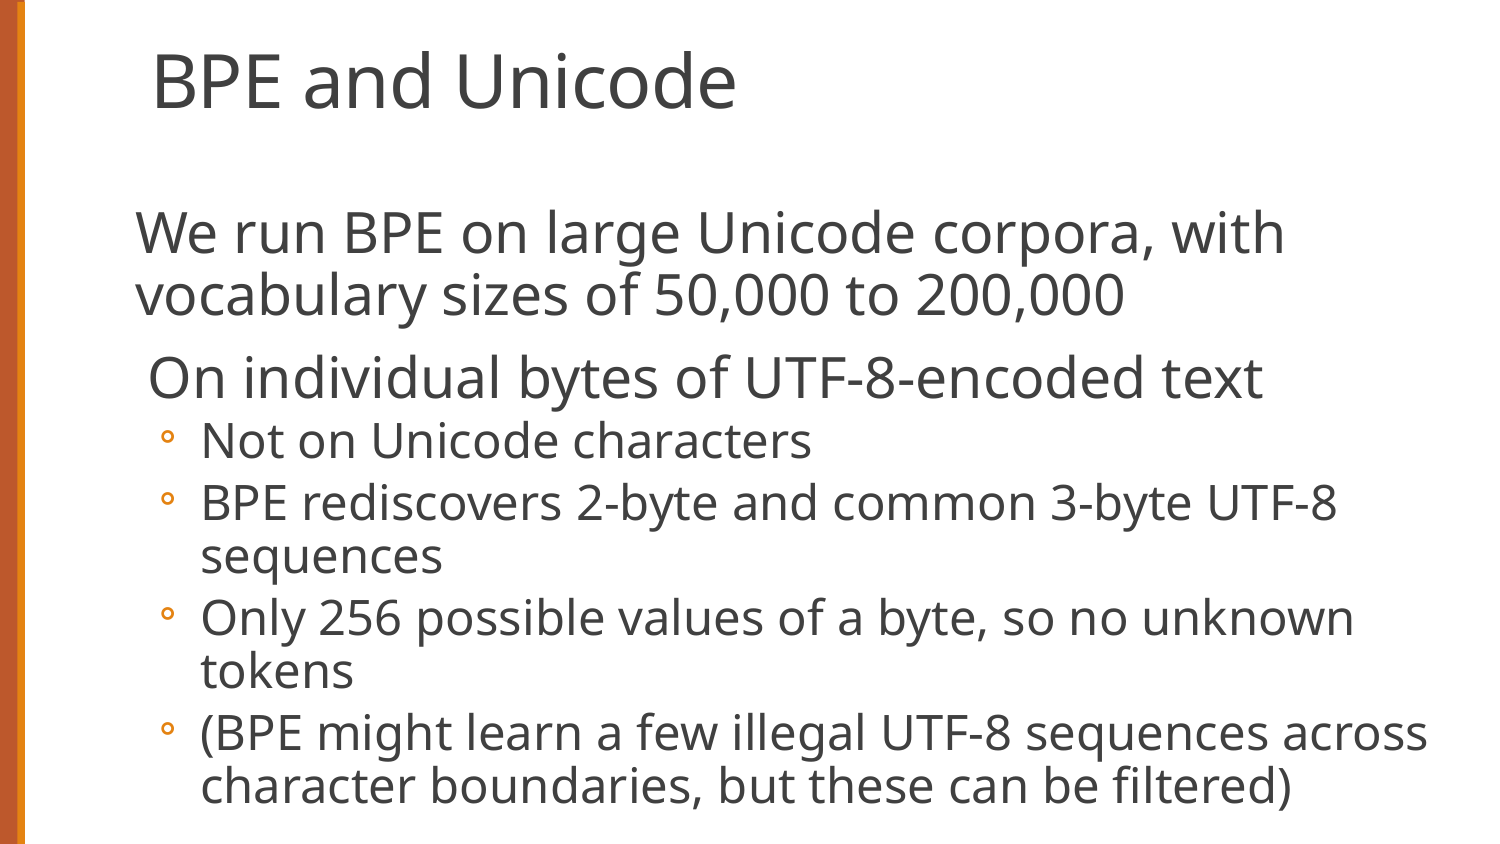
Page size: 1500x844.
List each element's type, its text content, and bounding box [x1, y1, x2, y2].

list We run BPE on large Unicode corpora, with vocabulary sizes of 50,000 to 200,000 On individual bytes of UTF-8-encoded text Not on Unicode characters BPE rediscovers 2-byte and common 3-byte UTF-8 sequences Only 256 possible values of a byte, so no unknown tokens (BPE might learn a few illegal UTF-8 sequences across character boundaries, but these can be filtered) [135, 196, 1463, 825]
title BPE and Unicode [135, 19, 1373, 132]
